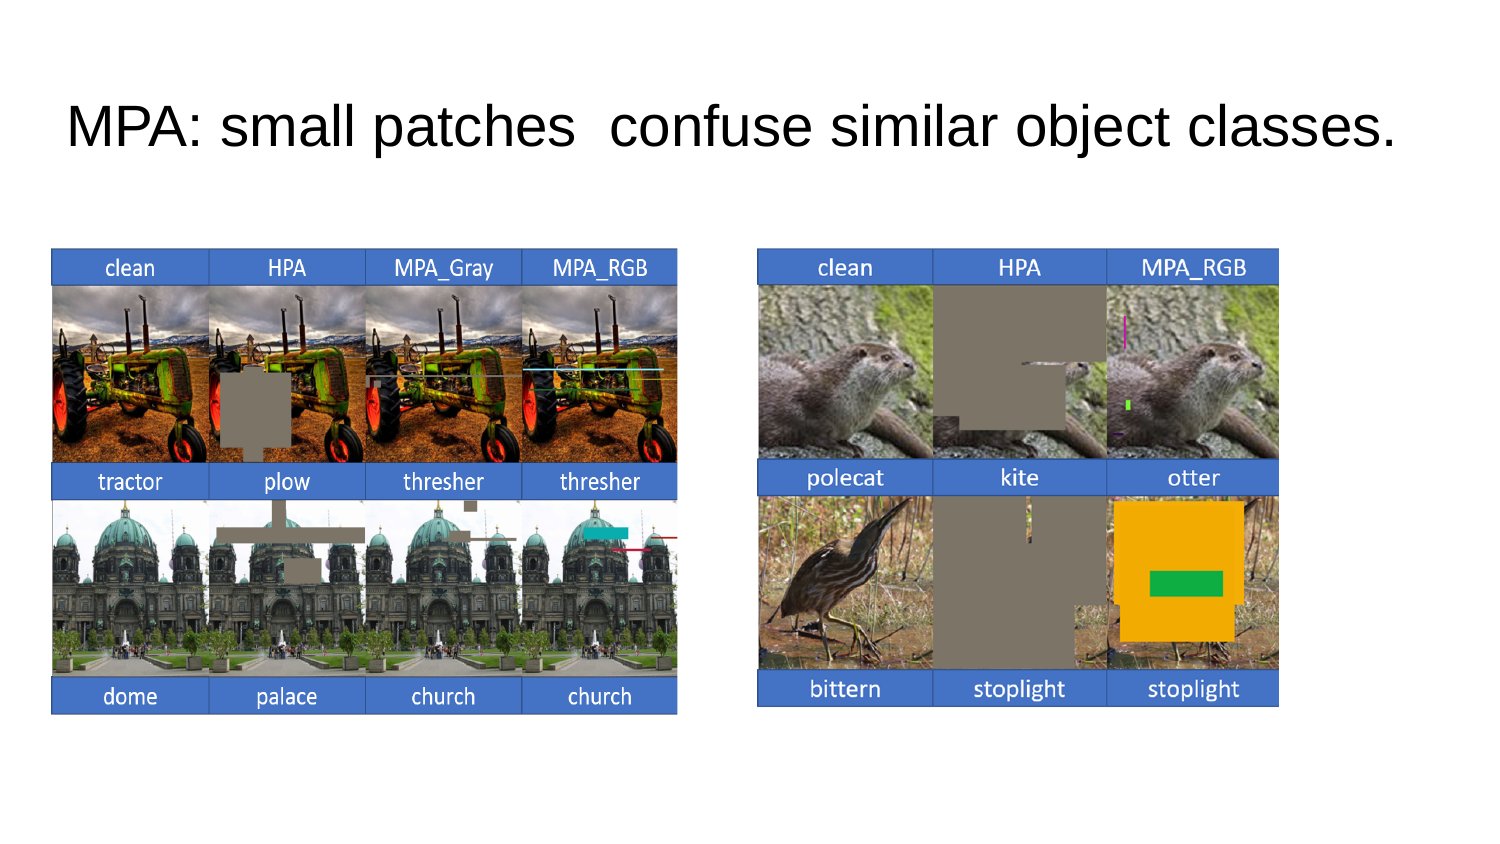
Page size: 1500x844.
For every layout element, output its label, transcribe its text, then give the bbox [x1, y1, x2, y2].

picture [757, 242, 1280, 719]
picture [50, 242, 678, 727]
title MPA: small patches confuse similar object classes. [51, 72, 1449, 167]
list [51, 189, 1449, 750]
